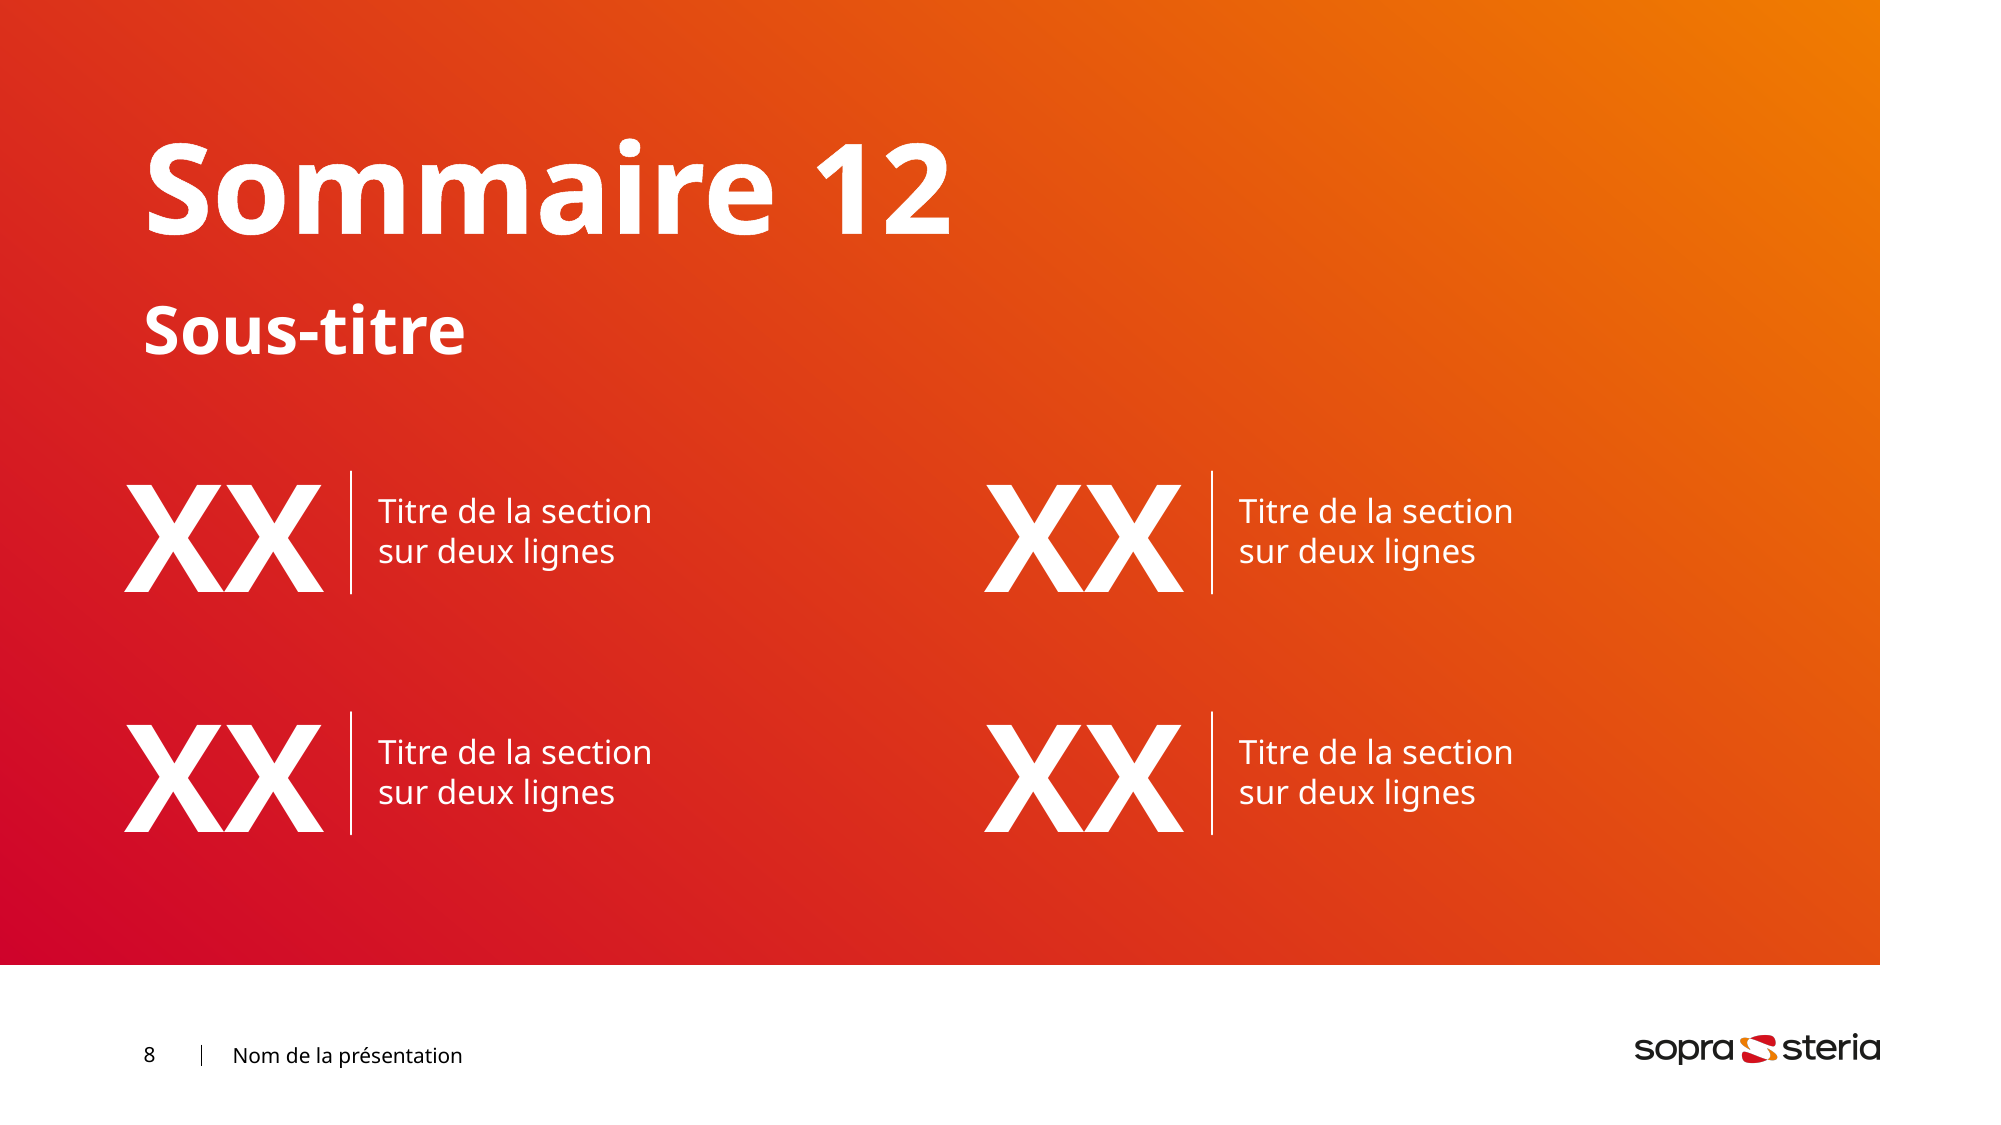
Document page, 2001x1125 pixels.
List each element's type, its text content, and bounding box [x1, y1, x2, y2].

list Titre de la section sur deux lignes [378, 730, 819, 823]
text_box Sous-titre [143, 287, 510, 368]
list XX [115, 442, 325, 624]
list XX [975, 442, 1185, 624]
list XX [975, 682, 1185, 865]
picture [1635, 1033, 1880, 1065]
list Titre de la section sur deux lignes [1238, 730, 1680, 823]
footer Nom de la présentation [232, 1042, 807, 1068]
title Sommaire 12 [143, 125, 1857, 263]
list XX [115, 682, 325, 865]
text_box Titre de la section sur deux lignes [378, 490, 819, 571]
list Titre de la section sur deux lignes [1238, 490, 1680, 582]
